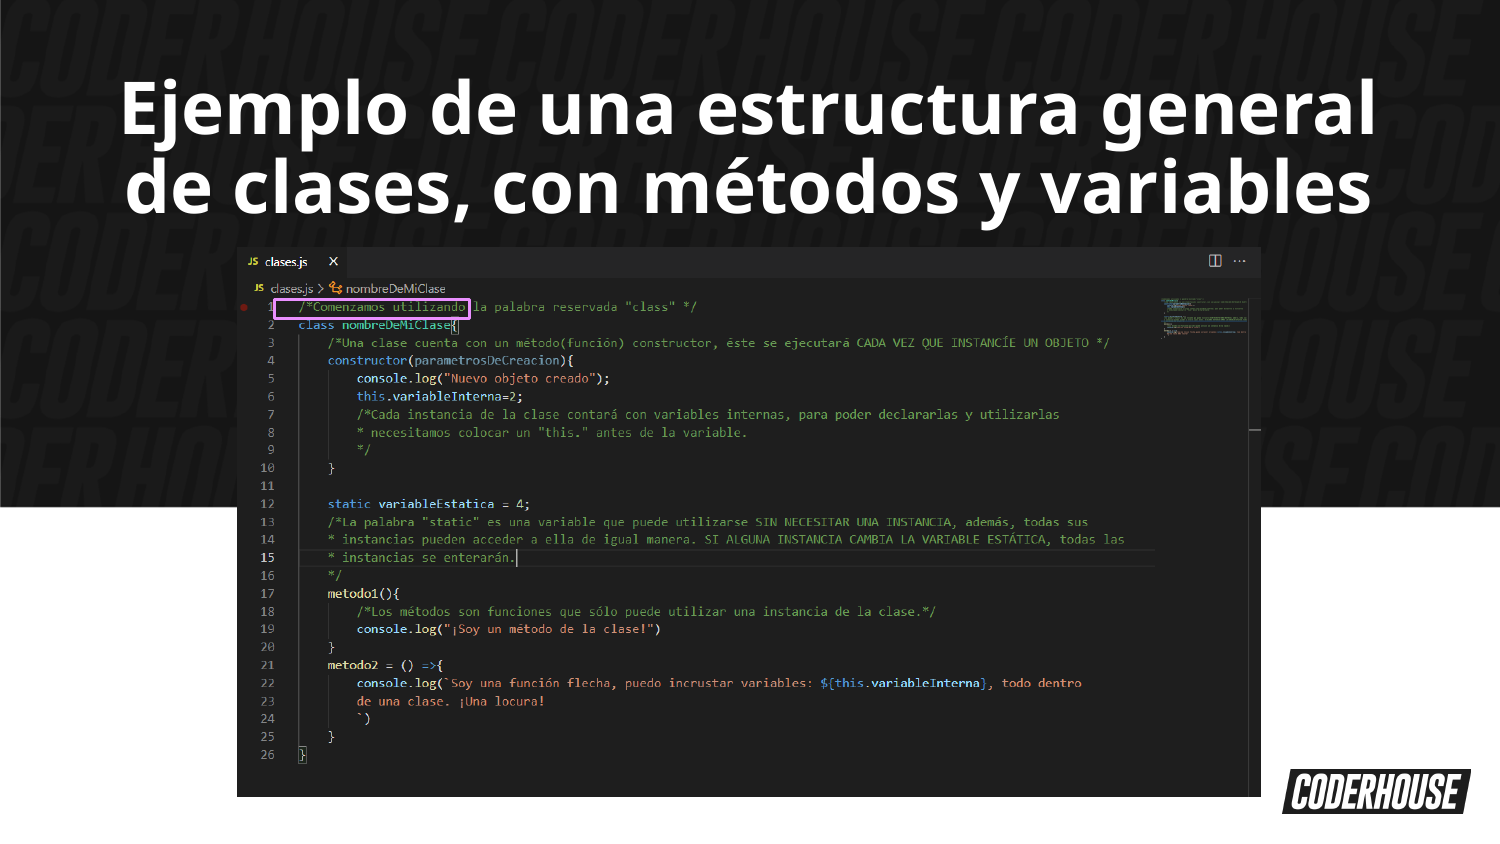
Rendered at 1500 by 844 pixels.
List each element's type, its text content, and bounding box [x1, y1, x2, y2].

picture [0, 0, 1500, 844]
text_box Ejemplo de una estructura general de clases, con métodos y variables [100, 56, 1398, 323]
